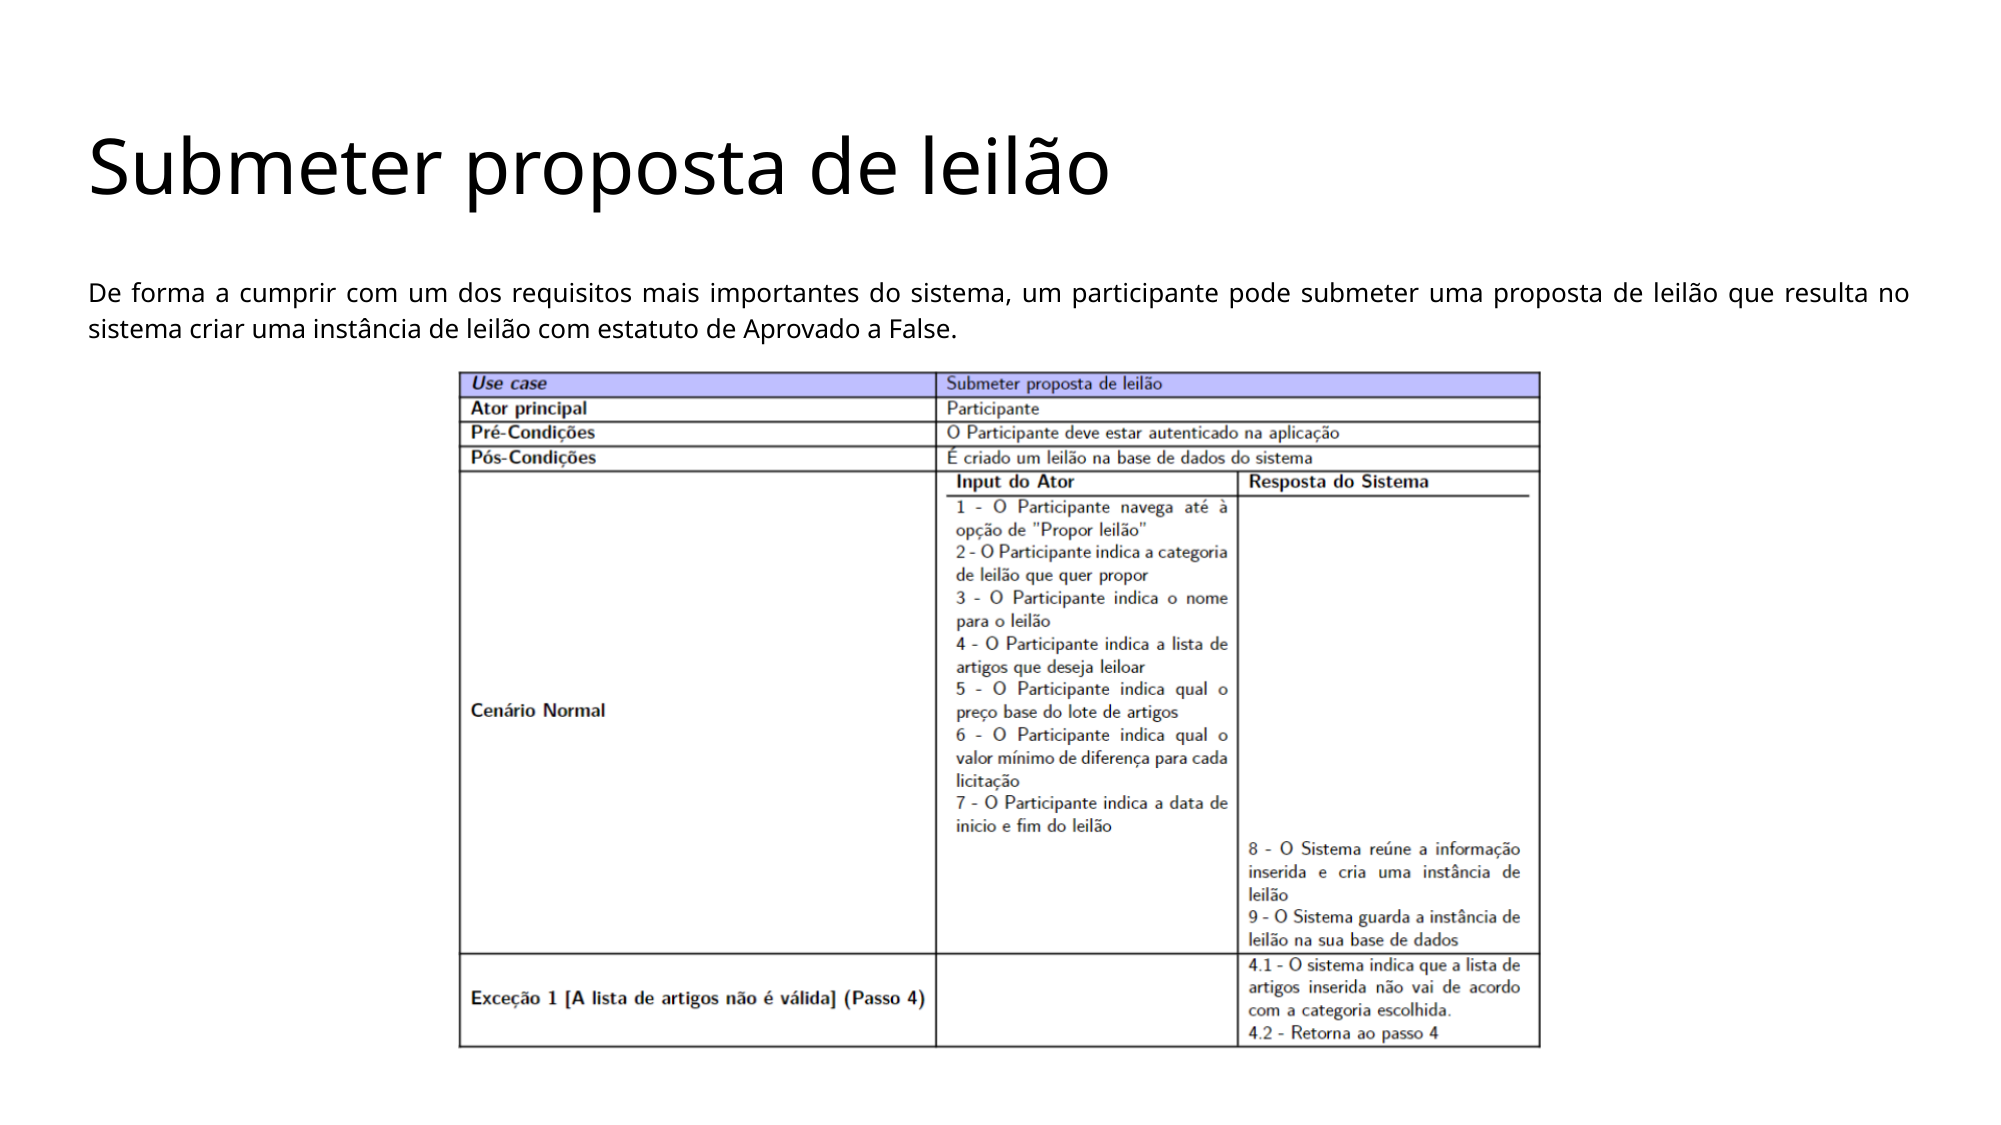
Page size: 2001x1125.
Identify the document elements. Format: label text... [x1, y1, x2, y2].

title Submeter proposta de leilão [68, 97, 1932, 223]
list De forma a cumprir com um dos requisitos mais importantes do sistema, um participante pode submeter uma proposta de leilão que resulta no sistema criar uma instância de leilão com estatuto de Aprovado a False. [68, 252, 1932, 1000]
picture [452, 367, 1548, 1049]
